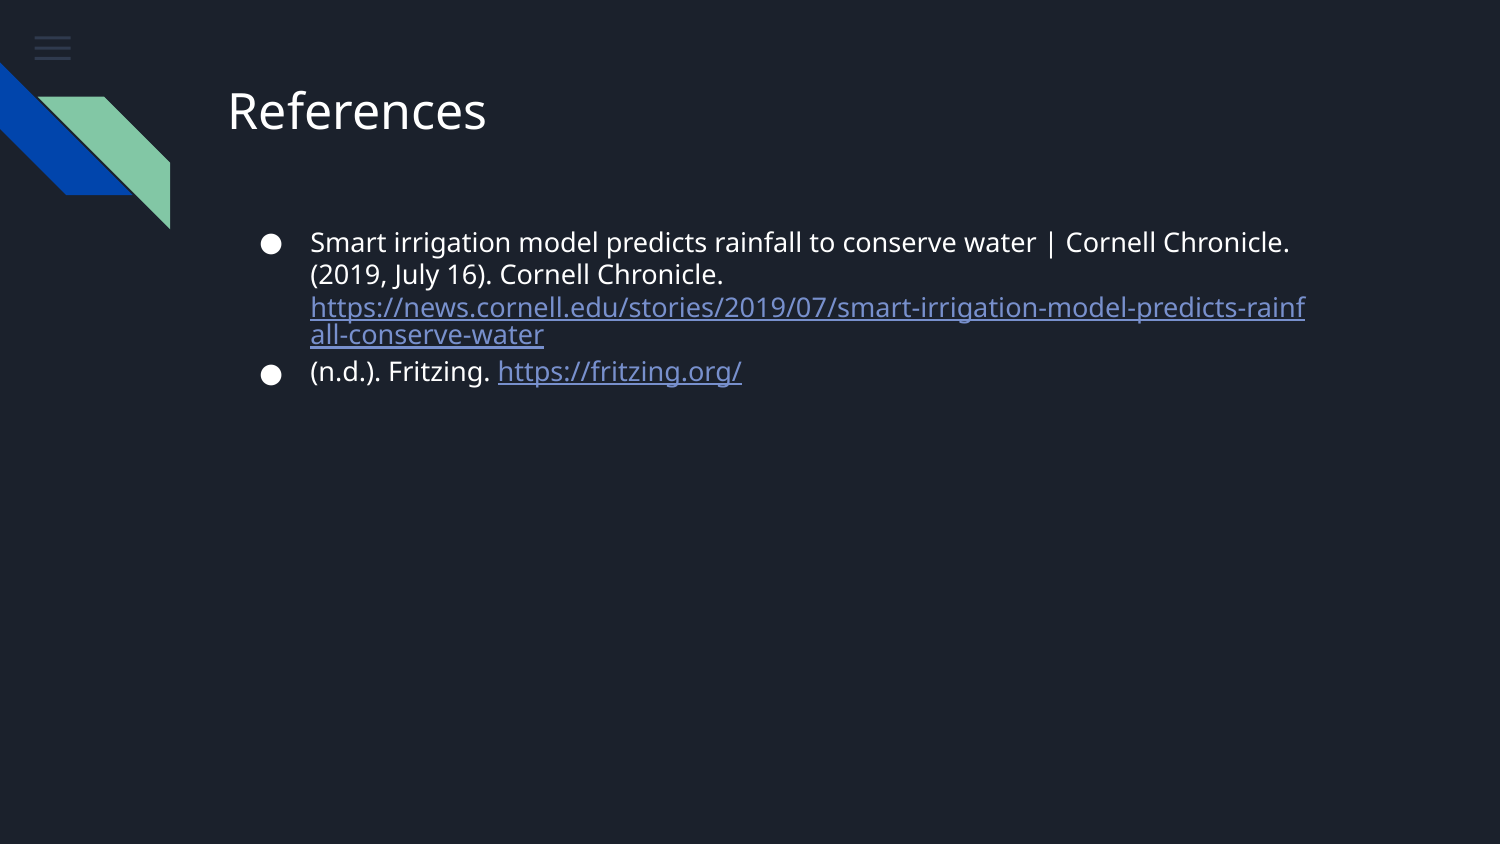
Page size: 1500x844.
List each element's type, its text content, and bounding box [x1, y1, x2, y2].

text_box Smart irrigation model predicts rainfall to conserve water | Cornell Chronicle. (2019, July 16). Cornell Chronicle. https://news.cornell.edu/stories/2019/07/smart-irrigation-model-predicts-rainfall-conserve-water (n.d.). Fritzing. https://fritzing.org/ [220, 177, 1331, 762]
title References [212, 64, 1368, 215]
